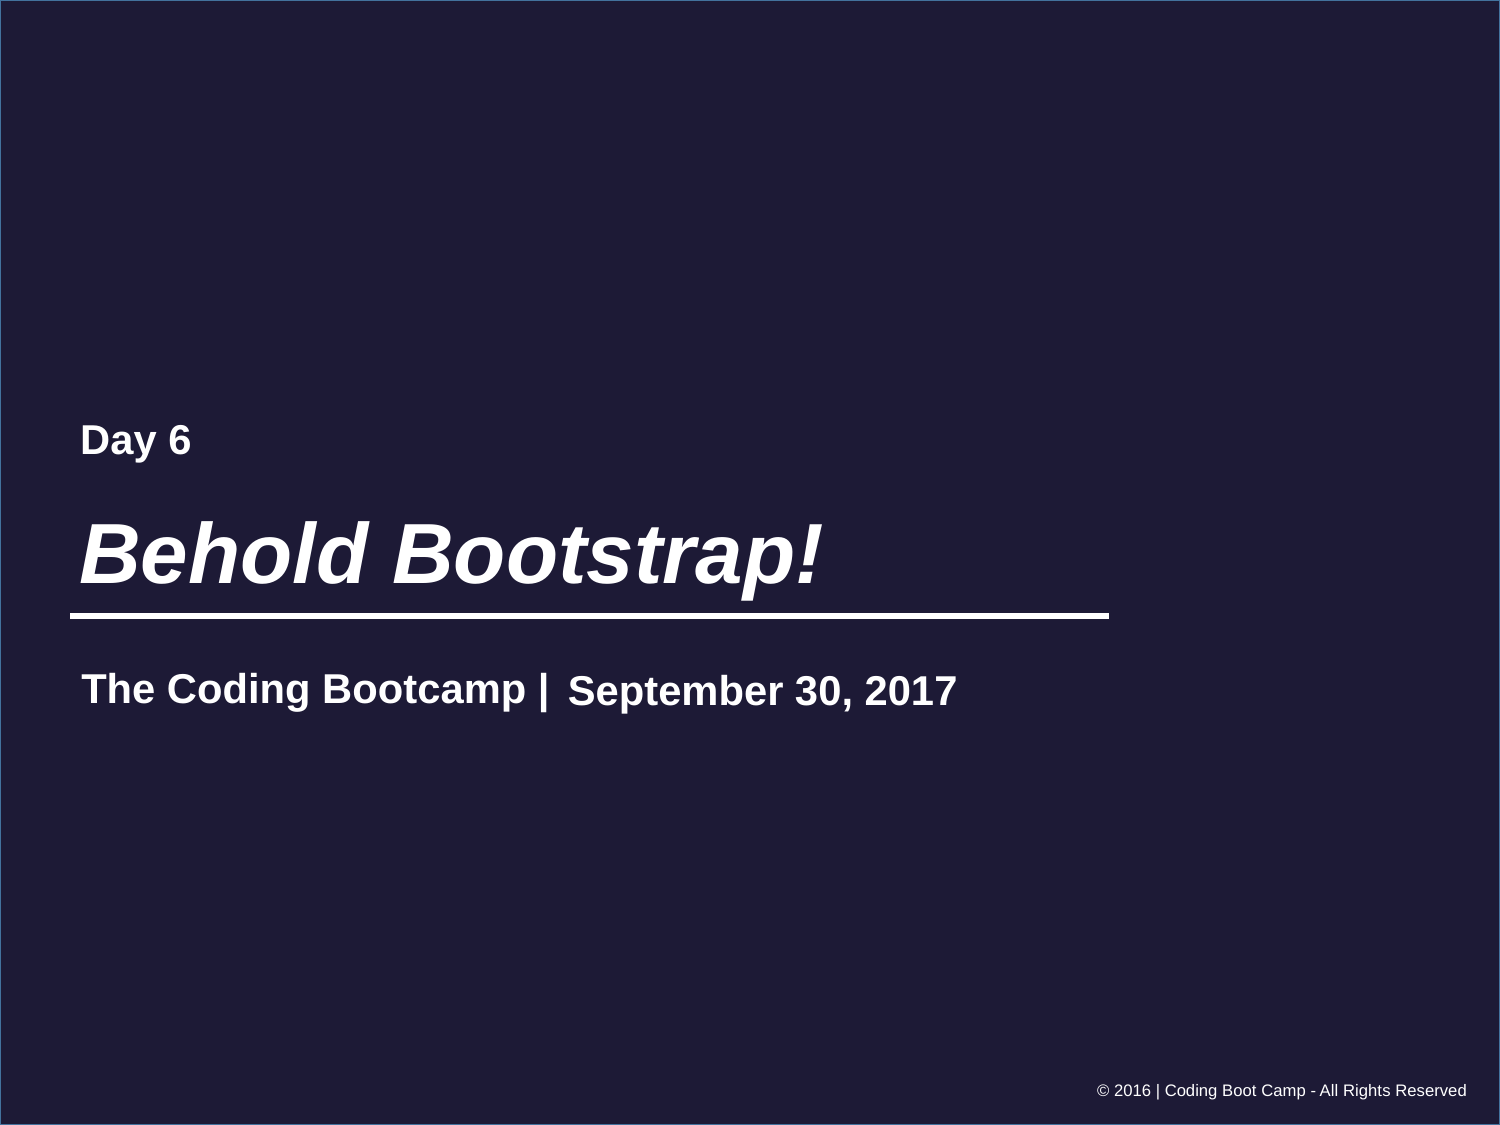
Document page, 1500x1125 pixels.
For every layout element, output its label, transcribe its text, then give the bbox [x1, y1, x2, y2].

title Behold Bootstrap! [64, 484, 1415, 628]
list September 30, 2017 [552, 661, 1013, 725]
list Day 6 [65, 410, 509, 474]
